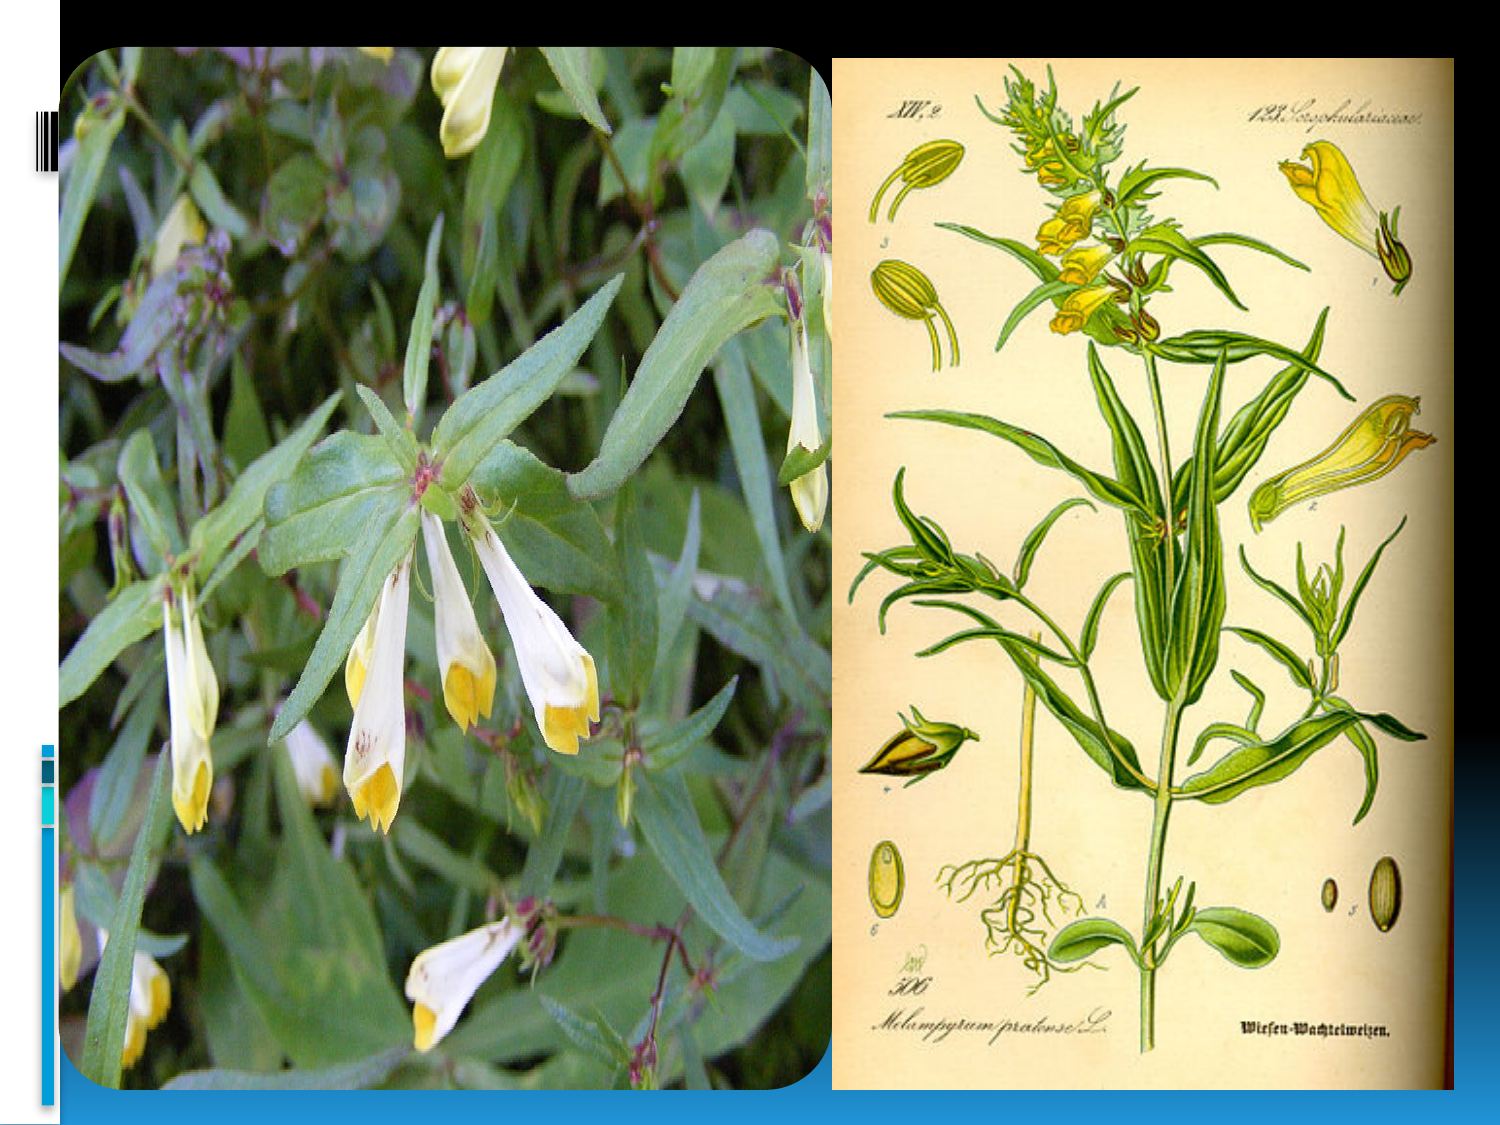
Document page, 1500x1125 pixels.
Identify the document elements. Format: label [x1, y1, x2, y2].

picture [58, 46, 1454, 1091]
